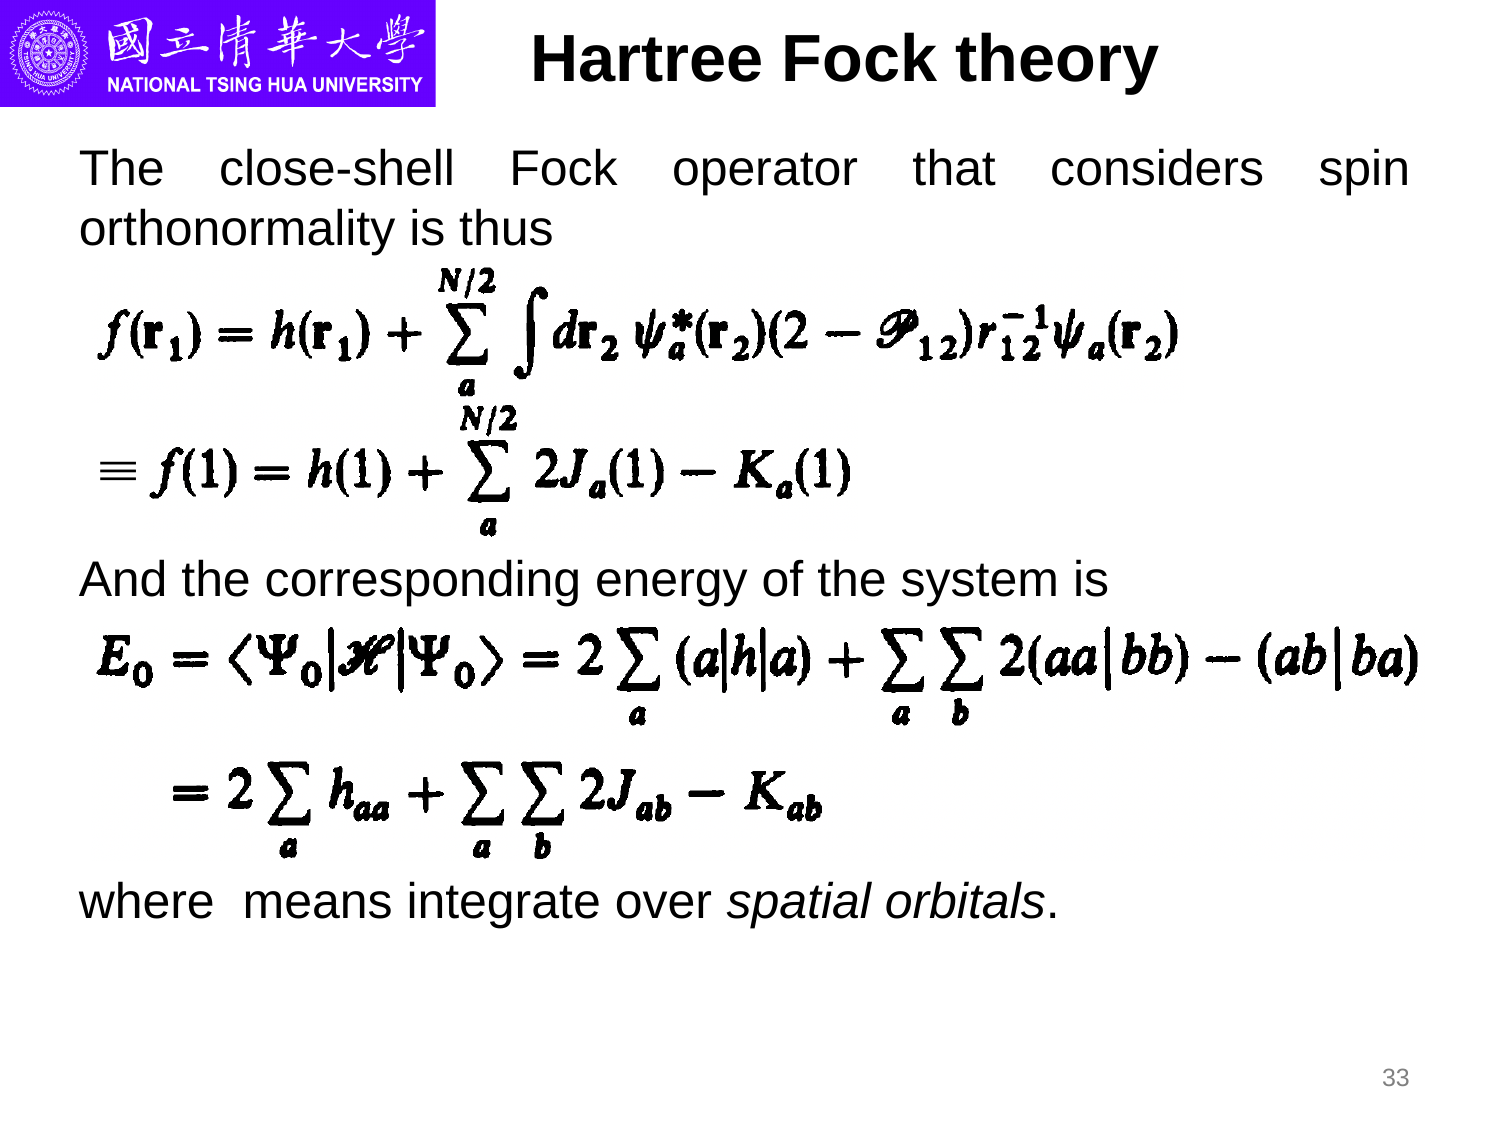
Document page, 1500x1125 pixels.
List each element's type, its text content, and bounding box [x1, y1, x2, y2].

text_box And the corresponding energy of the system is [64, 538, 1425, 614]
text_box The close-shell Fock operator that considers spin orthonormality is thus [64, 127, 1425, 263]
slide_number 33 [1308, 1050, 1425, 1103]
picture [91, 626, 1426, 861]
picture [0, 0, 436, 107]
picture [91, 263, 1184, 542]
title Hartree Fock theory [515, 0, 1425, 107]
